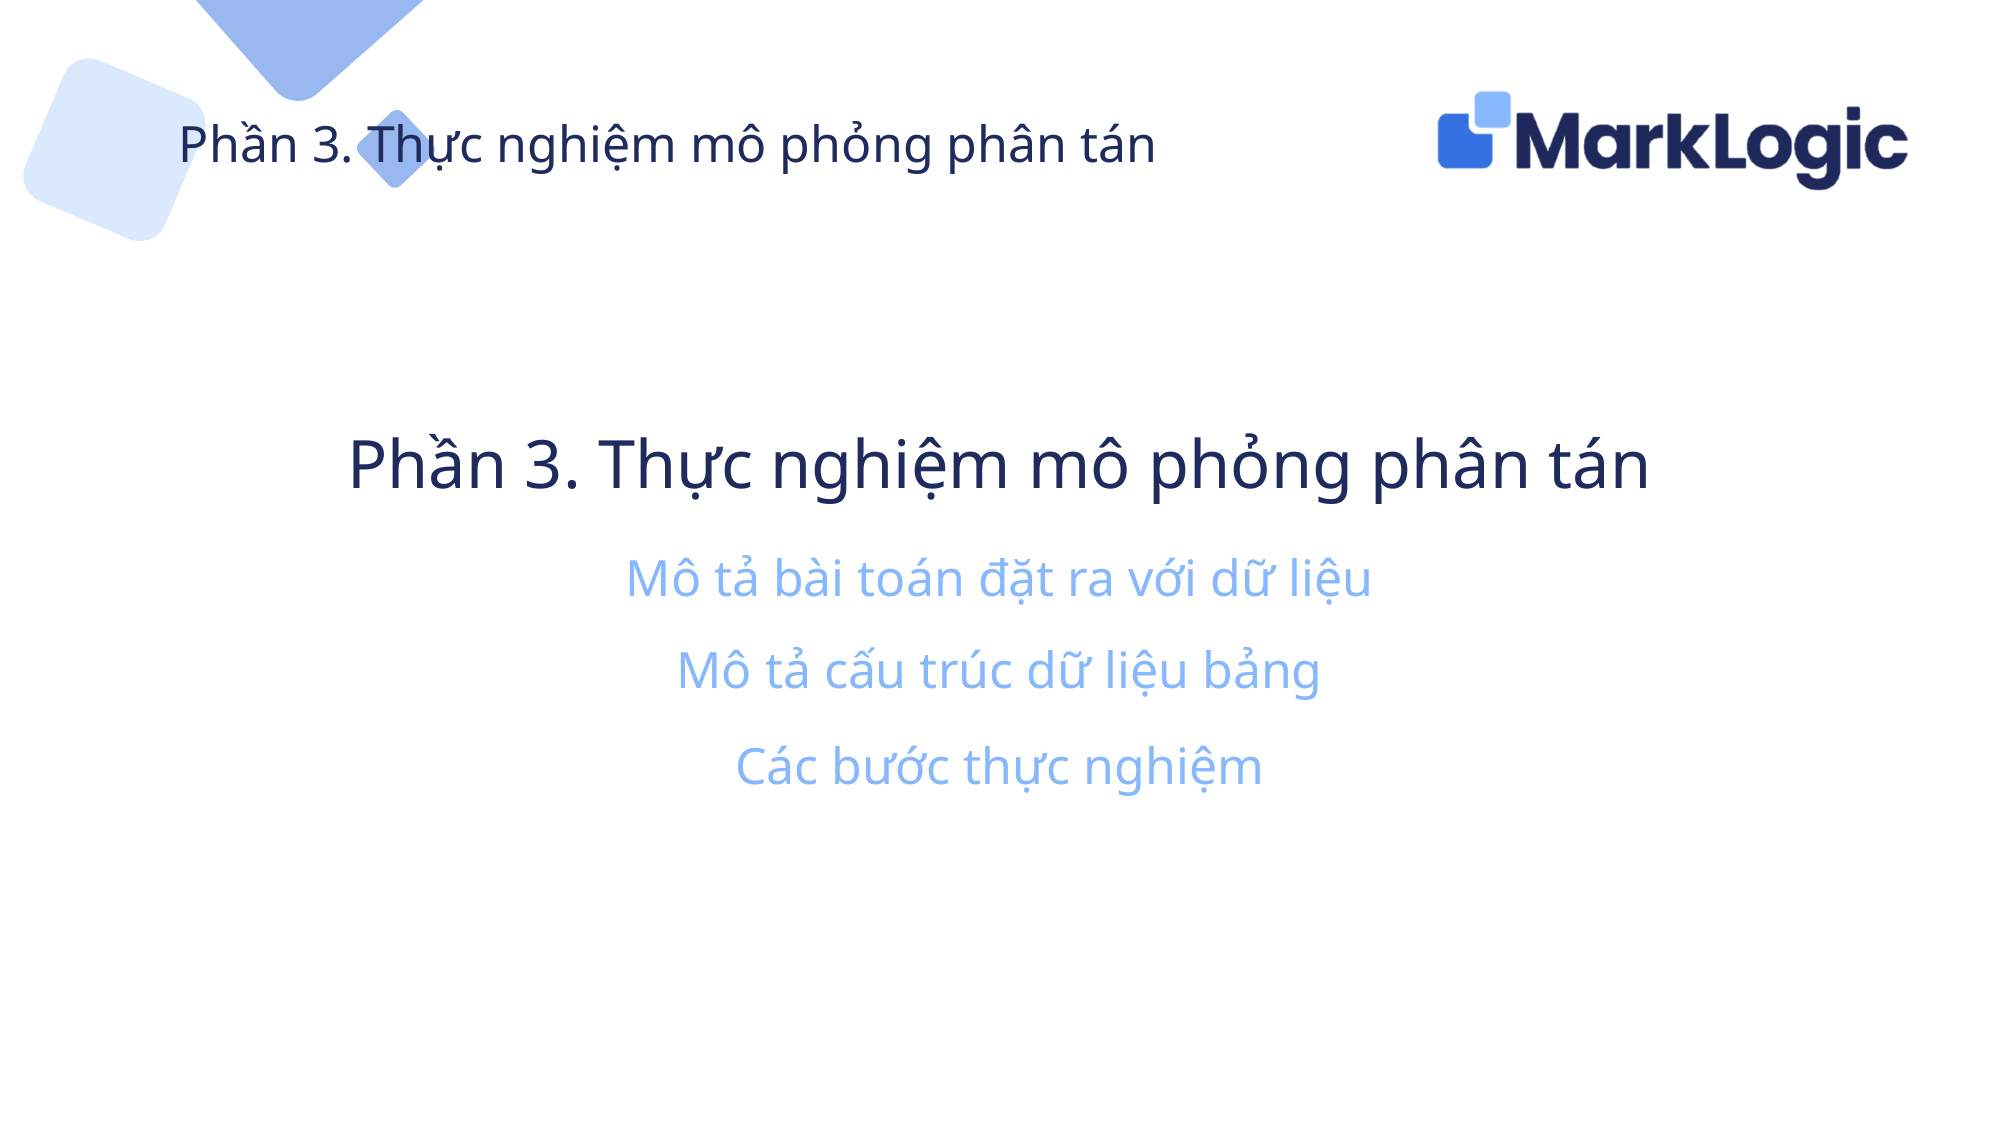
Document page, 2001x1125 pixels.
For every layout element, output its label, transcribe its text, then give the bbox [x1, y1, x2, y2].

text_box [194, 0, 426, 102]
text_box Phần 3. Thực nghiệm mô phỏng phân tán [332, 414, 1668, 510]
text_box [22, 57, 200, 243]
text_box Các bước thực nghiệm [720, 726, 1280, 802]
text_box Mô tả bài toán đặt ra với dữ liệu [611, 539, 1389, 615]
text_box Mô tả cấu trúc dữ liệu bảng [661, 631, 1339, 707]
text_box Phần 3. Thực nghiệm mô phỏng phân tán [164, 105, 1173, 180]
picture [1391, 63, 1960, 216]
text_box [382, 180, 408, 189]
